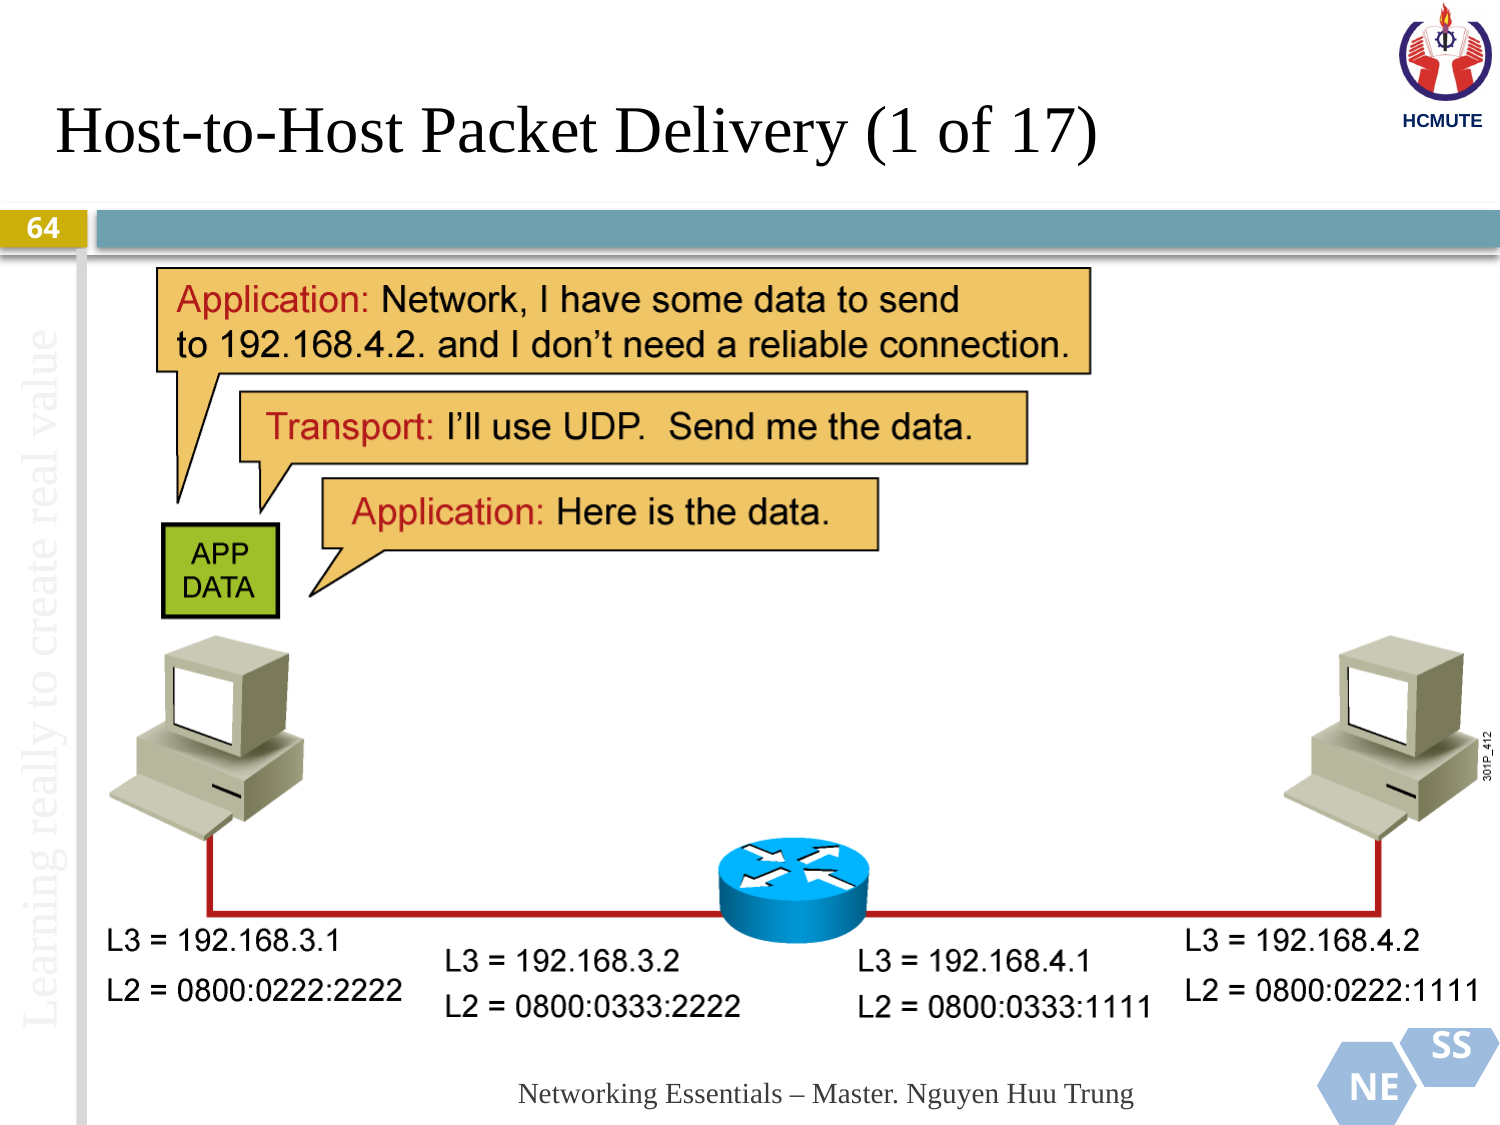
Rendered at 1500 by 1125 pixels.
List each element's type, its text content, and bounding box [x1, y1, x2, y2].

picture [1399, 2, 1492, 101]
picture [106, 266, 1496, 1028]
title Host-to-Host Packet Delivery (1 of 17) [40, 75, 1446, 176]
slide_number 64 [0, 208, 87, 249]
footer Networking Essentials – Master. Nguyen Huu Trung [187, 1071, 1150, 1113]
